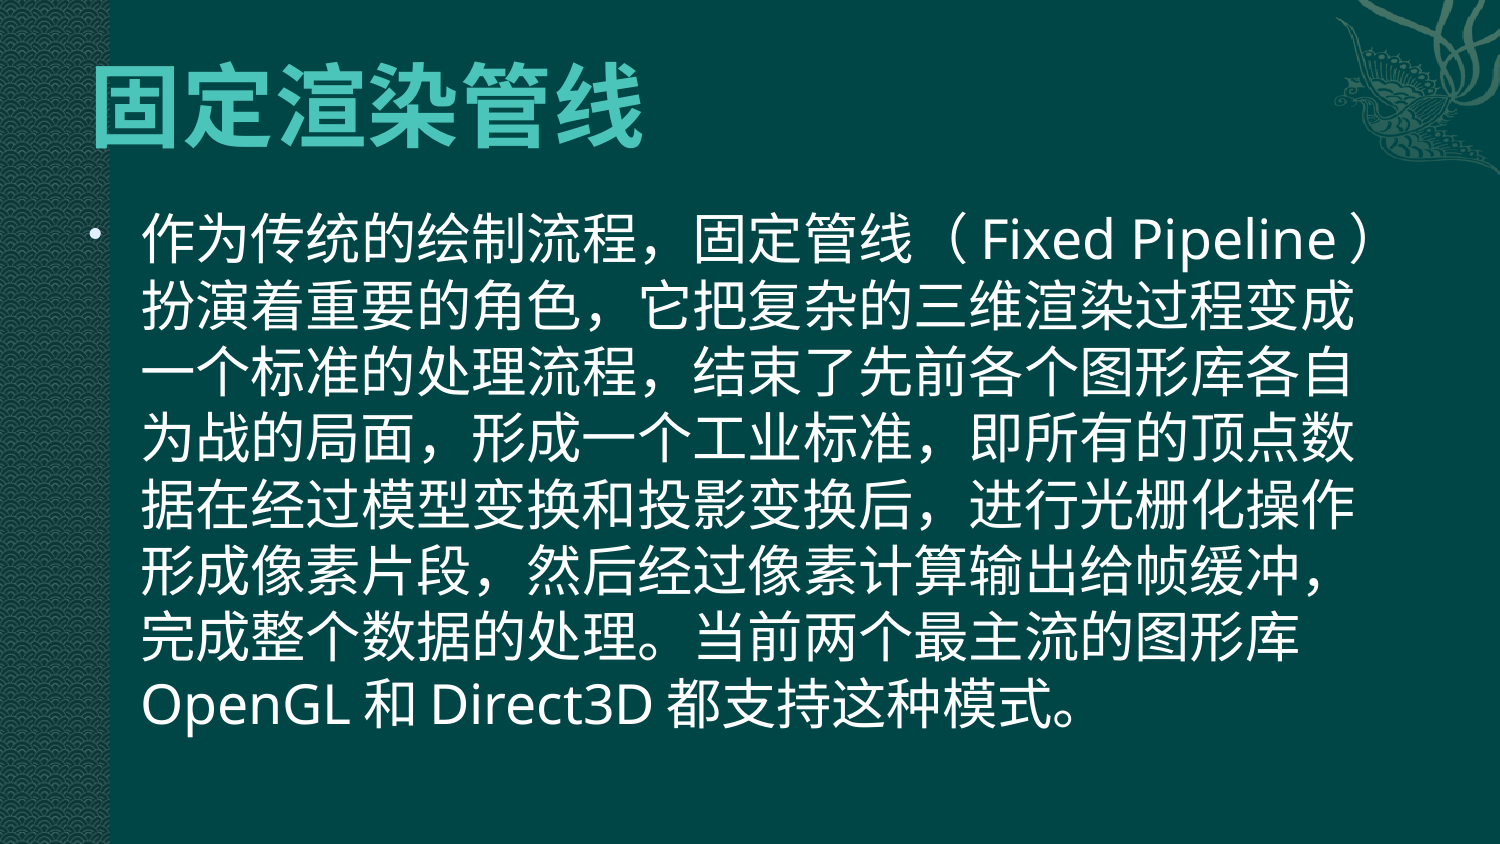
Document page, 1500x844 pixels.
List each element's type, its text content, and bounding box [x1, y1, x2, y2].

picture [0, 0, 110, 844]
title 固定渲染管线 [75, 33, 1351, 175]
list 作为传统的绘制流程，固定管线（Fixed Pipeline）扮演着重要的角色，它把复杂的三维渲染过程变成一个标准的处理流程，结束了先前各个图形库各自为战的局面，形成一个工业标准，即所有的顶点数据在经过模型变换和投影变换后，进行光栅化操作形成像素片段，然后经过像素计算输出给帧缓冲，完成整个数据的处理。当前两个最主流的图形库OpenGL和Direct3D都支持这种模式。 [75, 196, 1425, 754]
